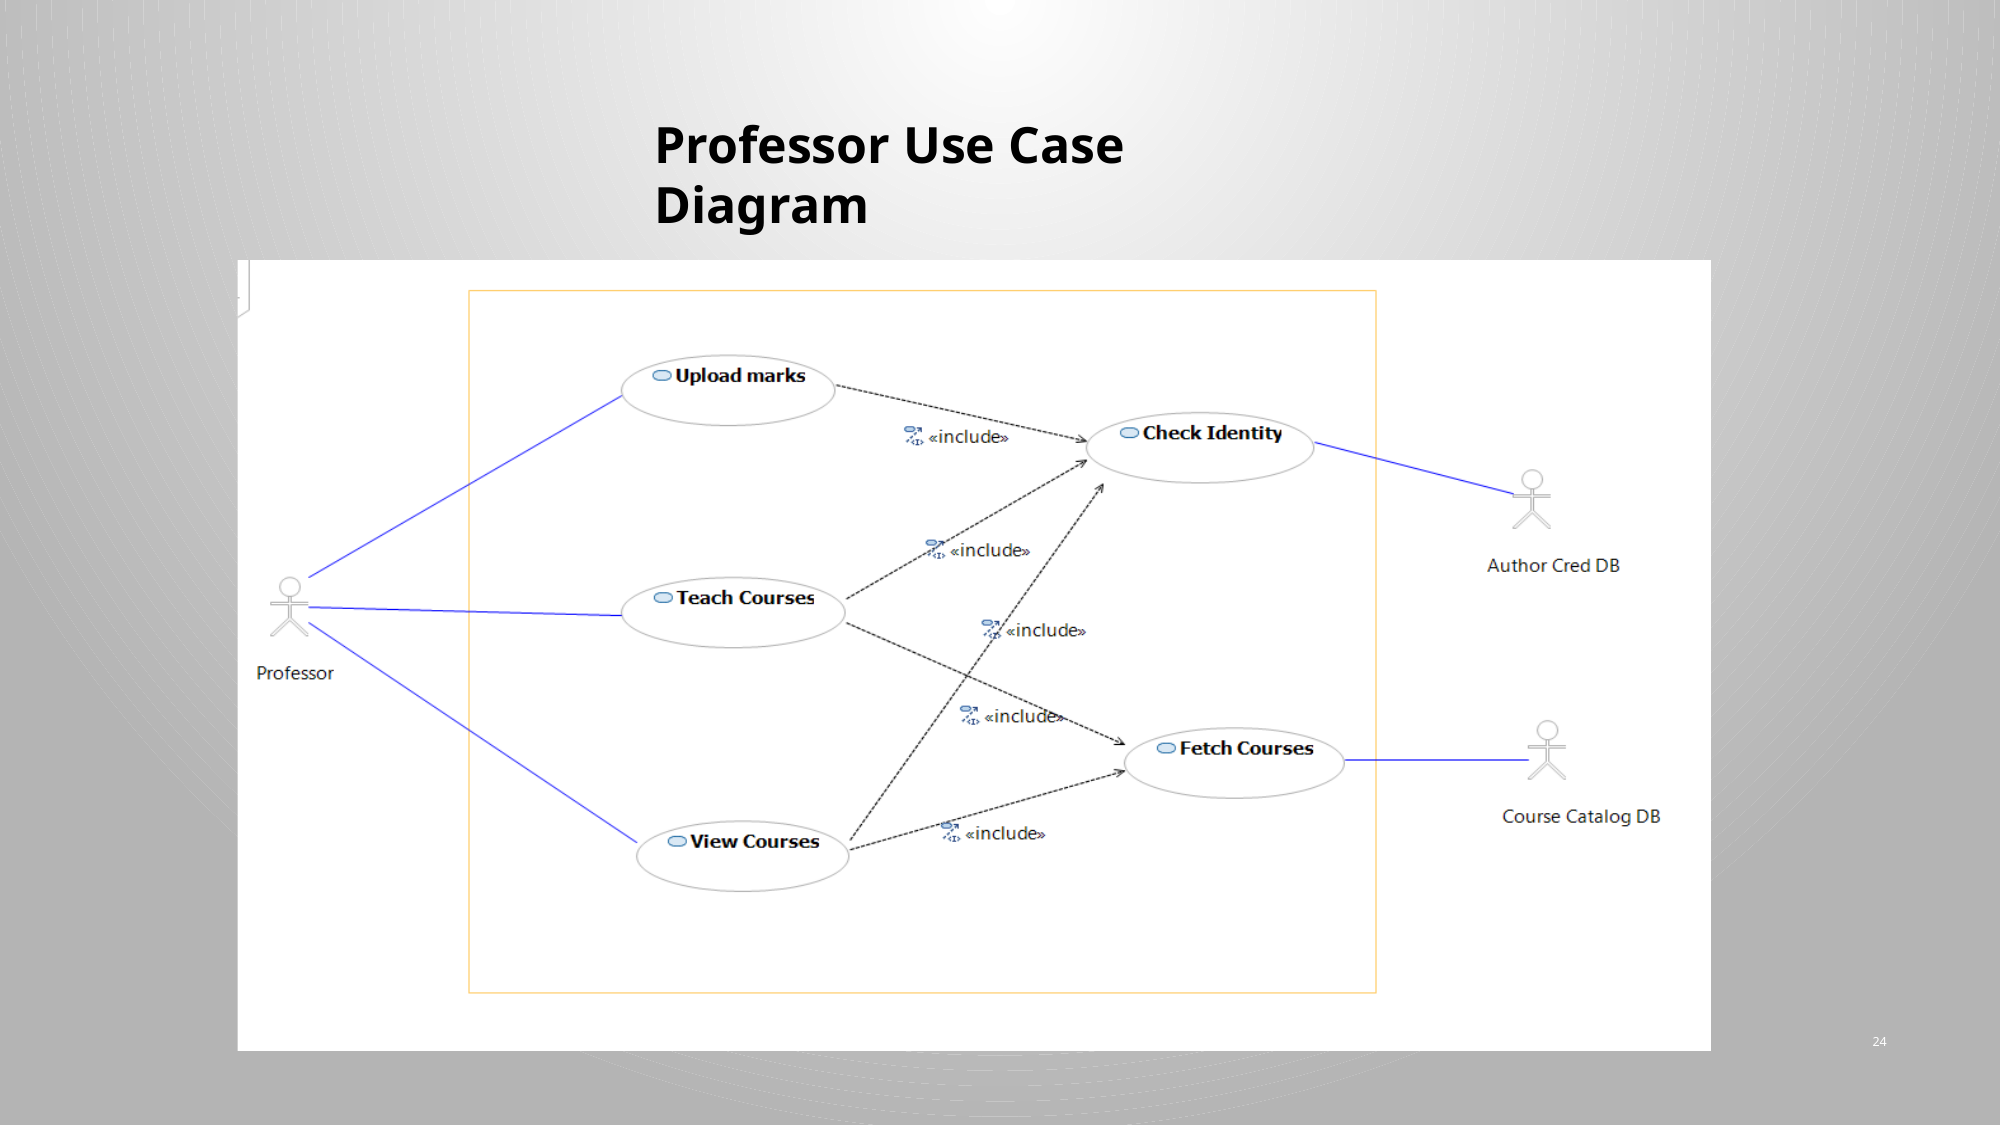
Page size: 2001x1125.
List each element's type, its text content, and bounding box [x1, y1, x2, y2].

text_box Professor Use Case Diagram [639, 106, 1366, 241]
slide_number 24 [1841, 1035, 1887, 1051]
picture [237, 260, 1711, 1051]
